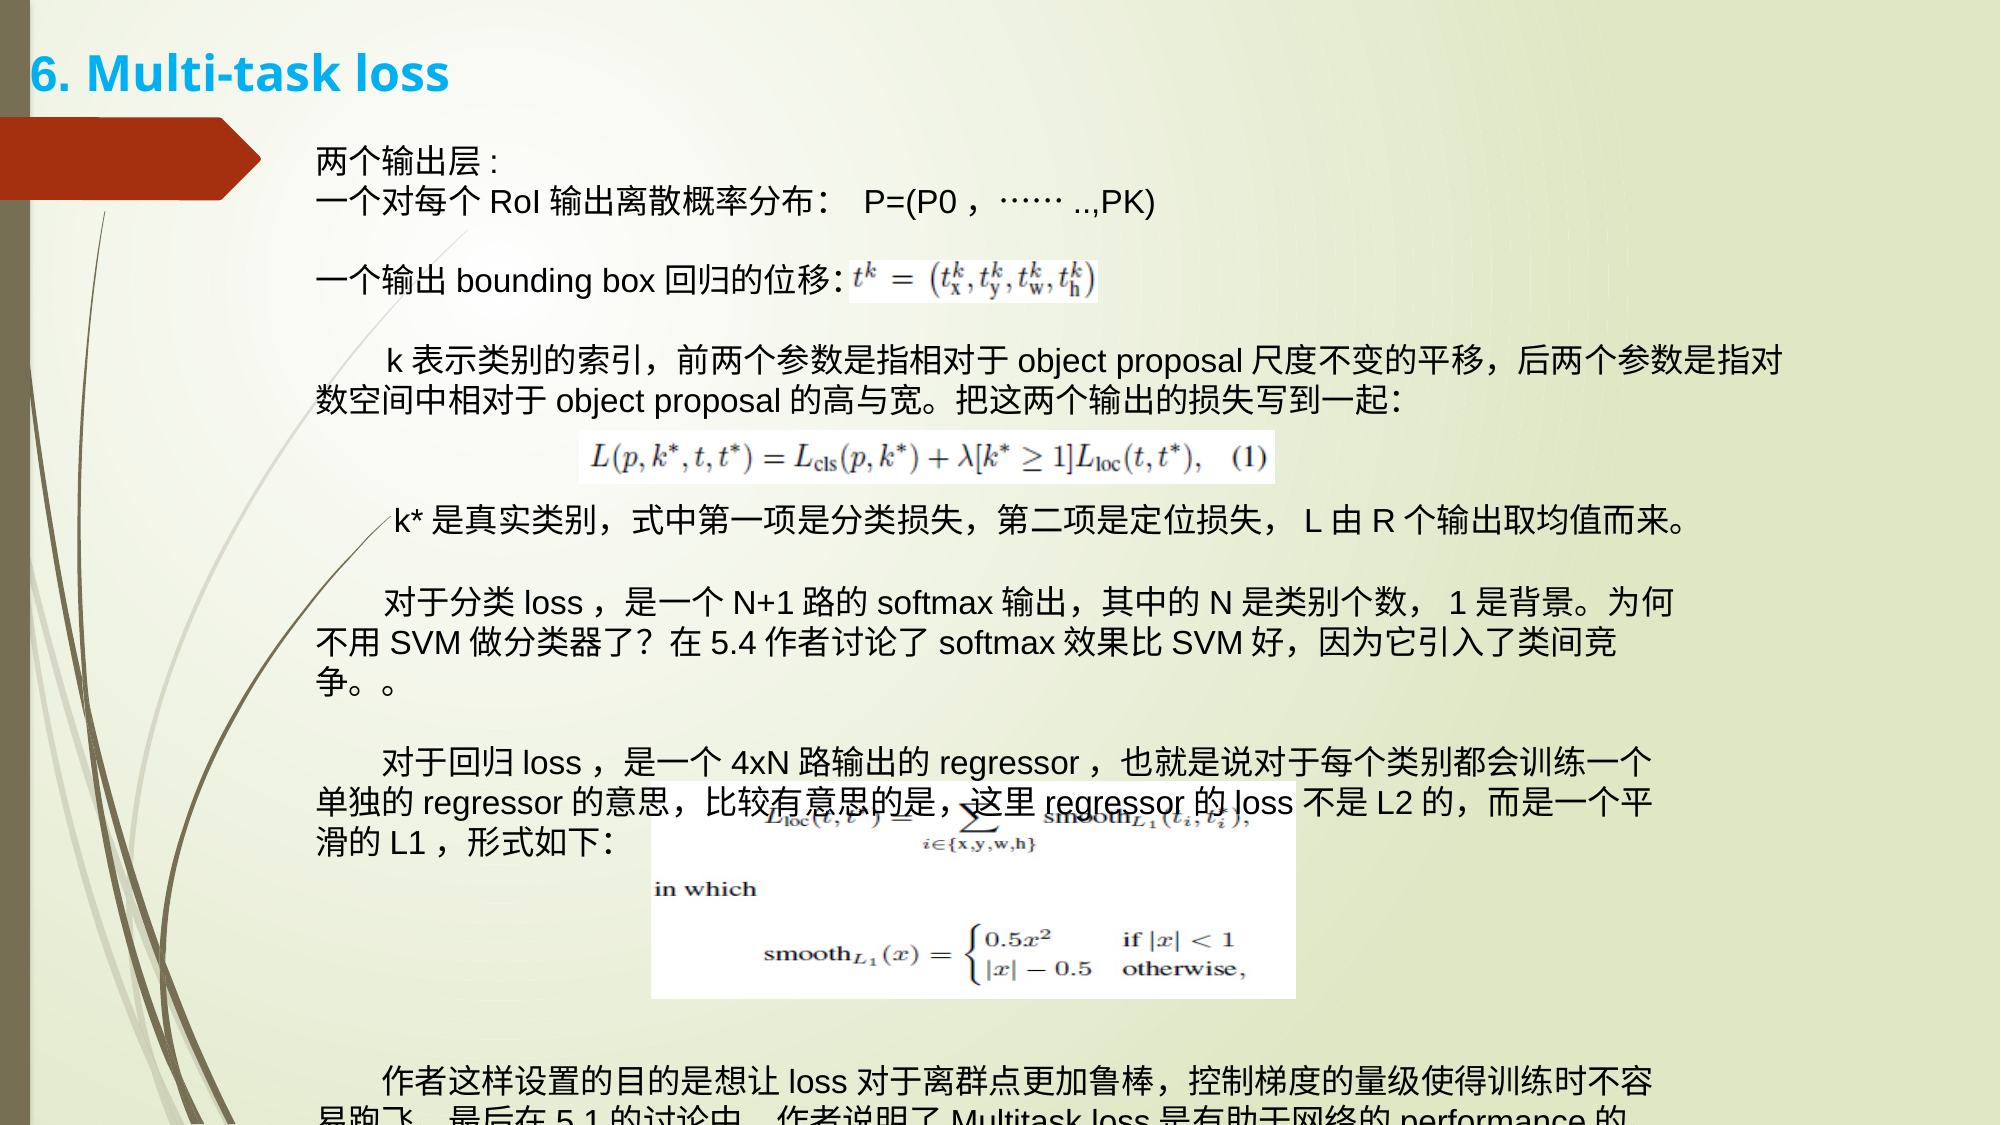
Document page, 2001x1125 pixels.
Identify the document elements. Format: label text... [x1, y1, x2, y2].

text_box 两个输出层: 一个对每个RoI输出离散概率分布： P=(P0，……..,PK) 一个输出bounding box回归的位移： k表示类别的索引，前两个参数是指相对于object proposal尺度不变的平移，后两个参数是指对数空间中相对于object proposal的高与宽。把这两个输出的损失写到一起： k*是真实类别，式中第一项是分类损失，第二项是定位损失，L由R个输出取均值而来。 [300, 132, 1817, 547]
text_box 对于分类loss，是一个N+1路的softmax输出，其中的N是类别个数，1是背景。为何不用SVM做分类器了？在5.4作者讨论了softmax效果比SVM好，因为它引入了类间竞争。。 对于回归loss，是一个4xN路输出的regressor，也就是说对于每个类别都会训练一个单独的regressor的意思，比较有意思的是，这里regressor的loss不是L2的，而是一个平滑的L1，形式如下： 作者这样设置的目的是想让loss对于离群点更加鲁棒，控制梯度的量级使得训练时不容易跑飞。最后在5.1的讨论中，作者说明了Multitask loss是有助于网络的performance的。 [300, 574, 1697, 1125]
picture [651, 781, 1296, 999]
picture [578, 430, 1275, 484]
picture [848, 260, 1098, 303]
text_box 6. Multi-task loss [15, 34, 465, 109]
